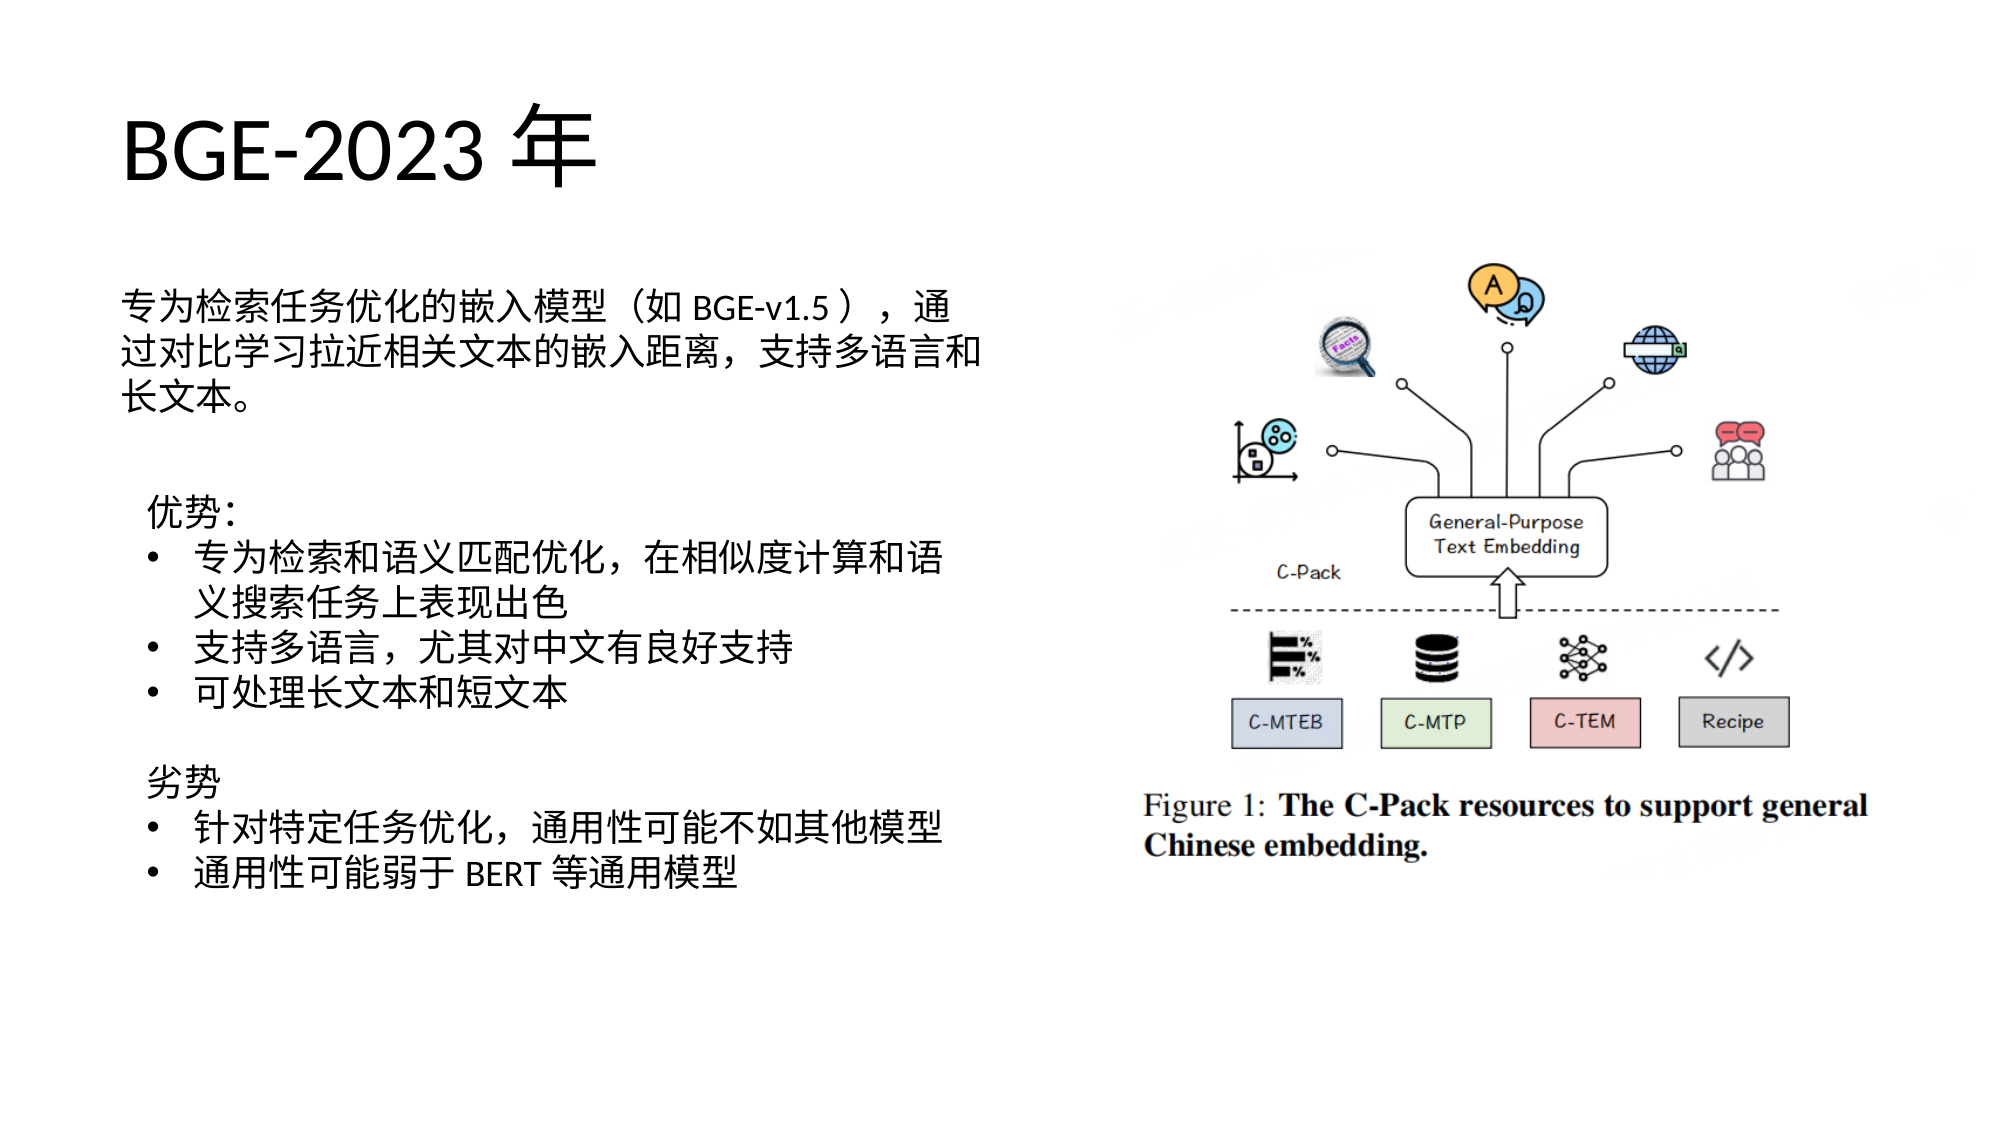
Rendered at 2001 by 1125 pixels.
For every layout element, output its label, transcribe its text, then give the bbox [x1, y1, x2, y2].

text_box 专为检索任务优化的嵌入模型（如BGE-v1.5），通过对比学习拉近相关文本的嵌入距离，支持多语言和长文本。 [106, 275, 1000, 426]
title BGE-2023年 [106, 42, 1832, 260]
text_box 优势： 专为检索和语义匹配优化，在相似度计算和语义搜索任务上表现出色 支持多语言，尤其对中文有良好支持 可处理长文本和短文本 劣势 针对特定任务优化，通用性可能不如其他模型 通用性可能弱于BERT等通用模型 [131, 481, 971, 1037]
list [1112, 248, 1975, 877]
